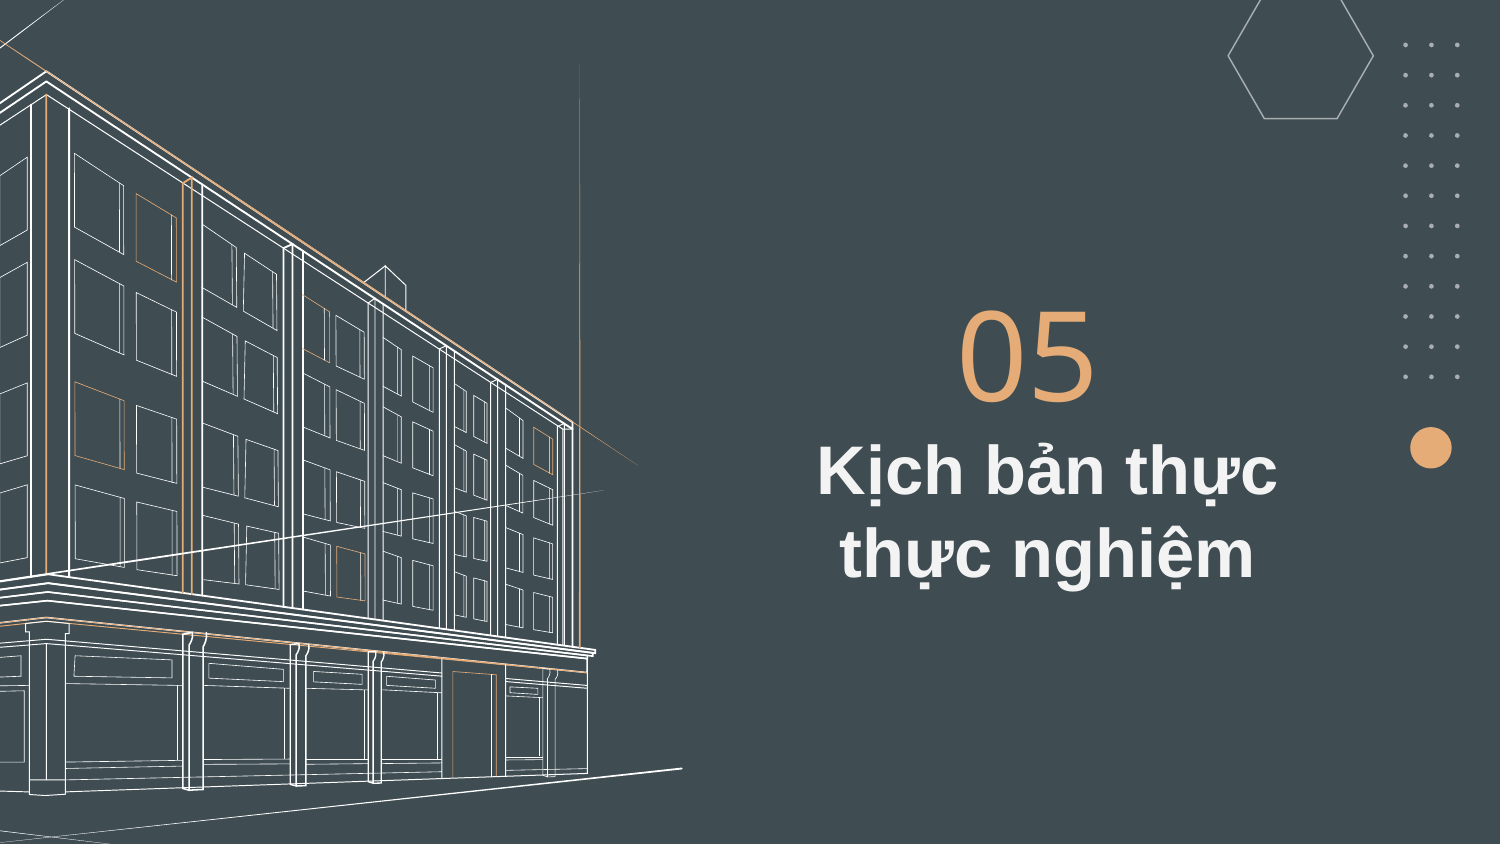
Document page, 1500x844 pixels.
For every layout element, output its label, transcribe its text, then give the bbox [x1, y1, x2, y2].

title 05 [886, 293, 1169, 409]
title Kịch bản thực thực nghiệm [773, 399, 1323, 618]
text_box [1227, 0, 1375, 120]
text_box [0, 0, 683, 844]
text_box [1401, 42, 1460, 380]
text_box [1410, 427, 1452, 469]
